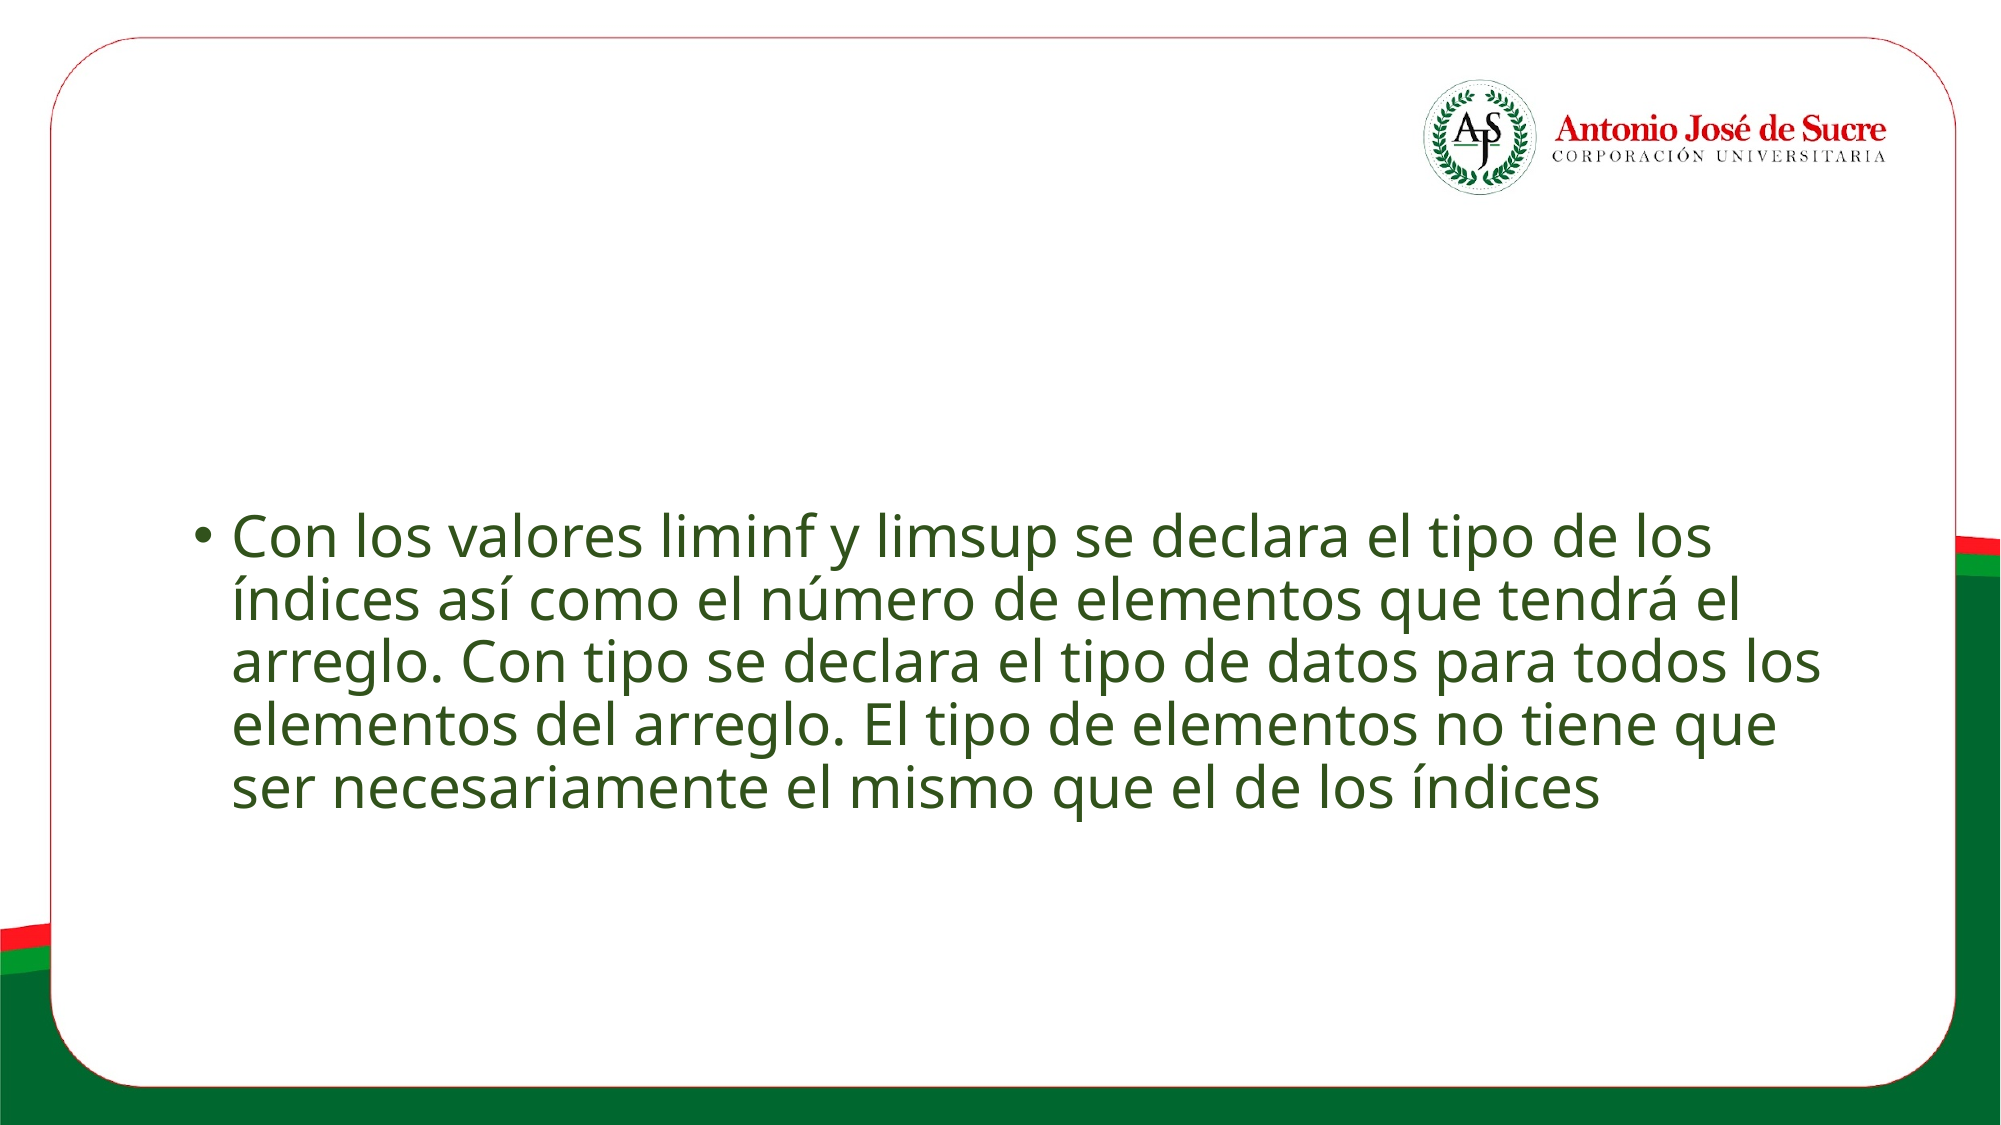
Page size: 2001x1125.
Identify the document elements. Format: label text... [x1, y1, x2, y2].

picture [0, 0, 2001, 1125]
list Con los valores liminf y limsup se declara el tipo de los índices así como el número de elementos que tendrá el arreglo. Con tipo se declara el tipo de datos para todos los elementos del arreglo. El tipo de elementos no tiene que ser necesariamente el mismo que el de los índices [178, 499, 1863, 1014]
